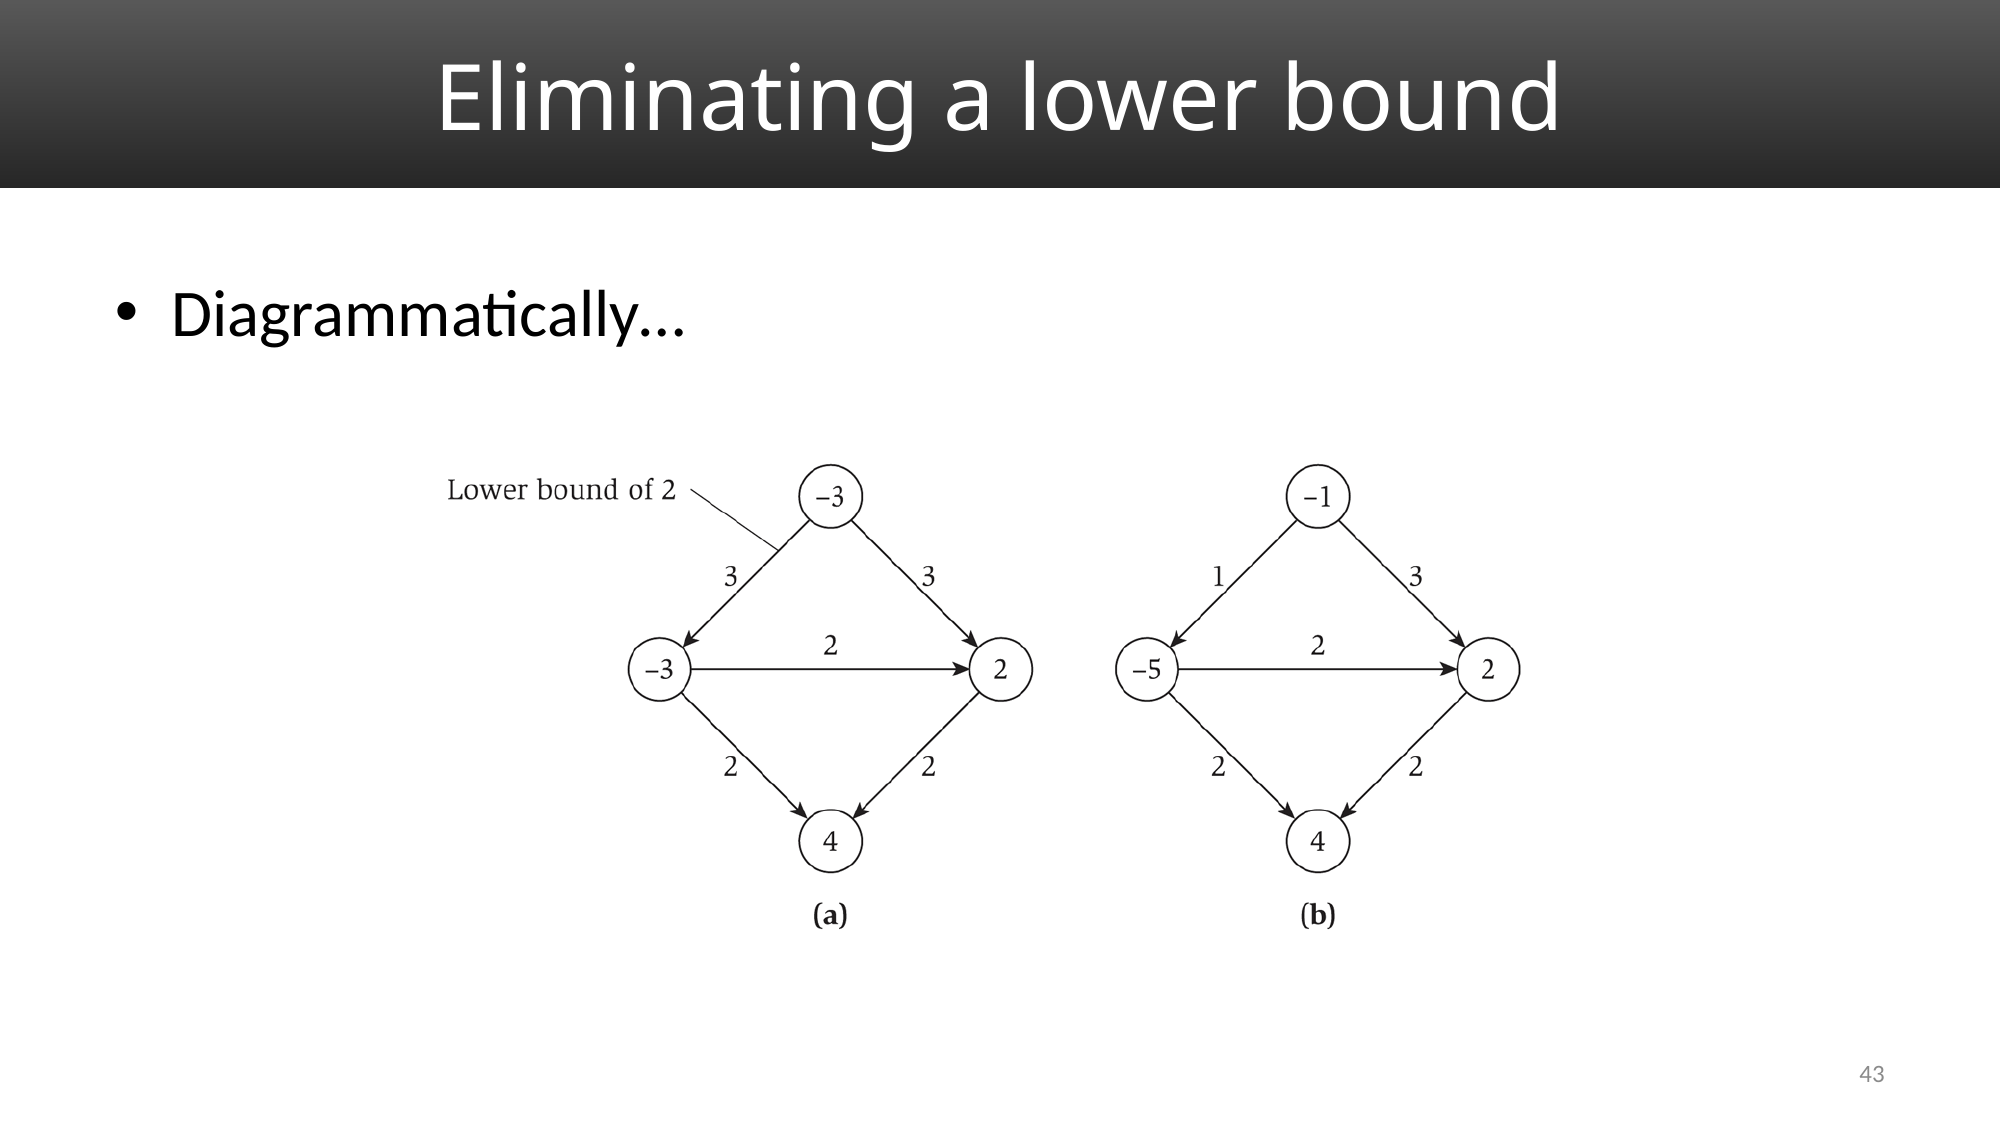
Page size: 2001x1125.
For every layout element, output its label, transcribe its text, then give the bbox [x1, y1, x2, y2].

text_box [374, 349, 1588, 963]
slide_number 43 [1433, 1042, 1900, 1103]
list Diagrammatically… [99, 262, 1900, 1005]
title Eliminating a lower bound [99, 24, 1900, 163]
